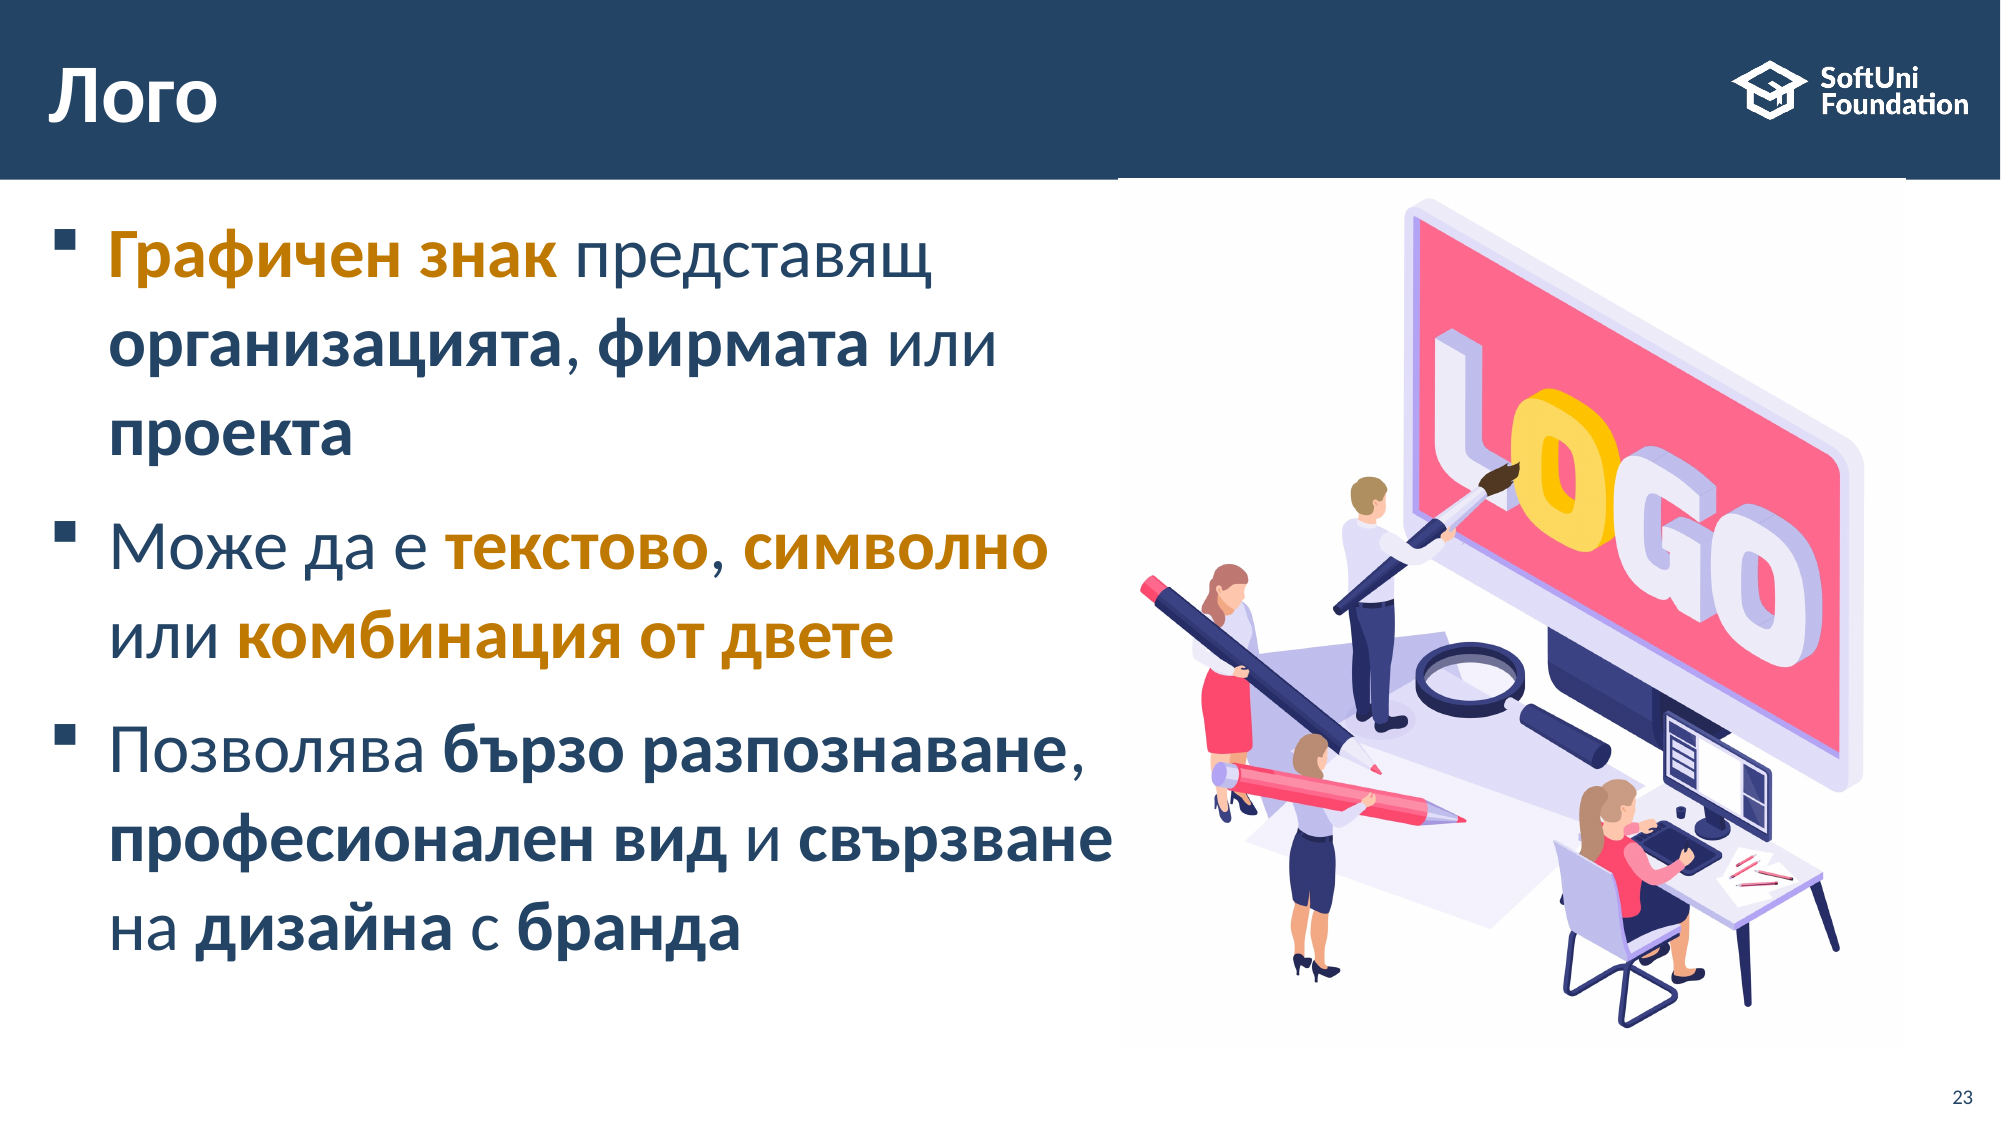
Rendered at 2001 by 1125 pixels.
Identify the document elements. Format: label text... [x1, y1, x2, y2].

title Лого [31, 16, 1716, 162]
list Графичен знак представящ организацията, фирмата или проекта Може да е текстово, символно или комбинация от двете Позволява бързо разпознаване, професионален вид и свързване на дизайна с бранда [31, 196, 1163, 1104]
slide_number 23 [1927, 1067, 1989, 1117]
picture [1117, 178, 1907, 1048]
picture [1731, 60, 1968, 120]
